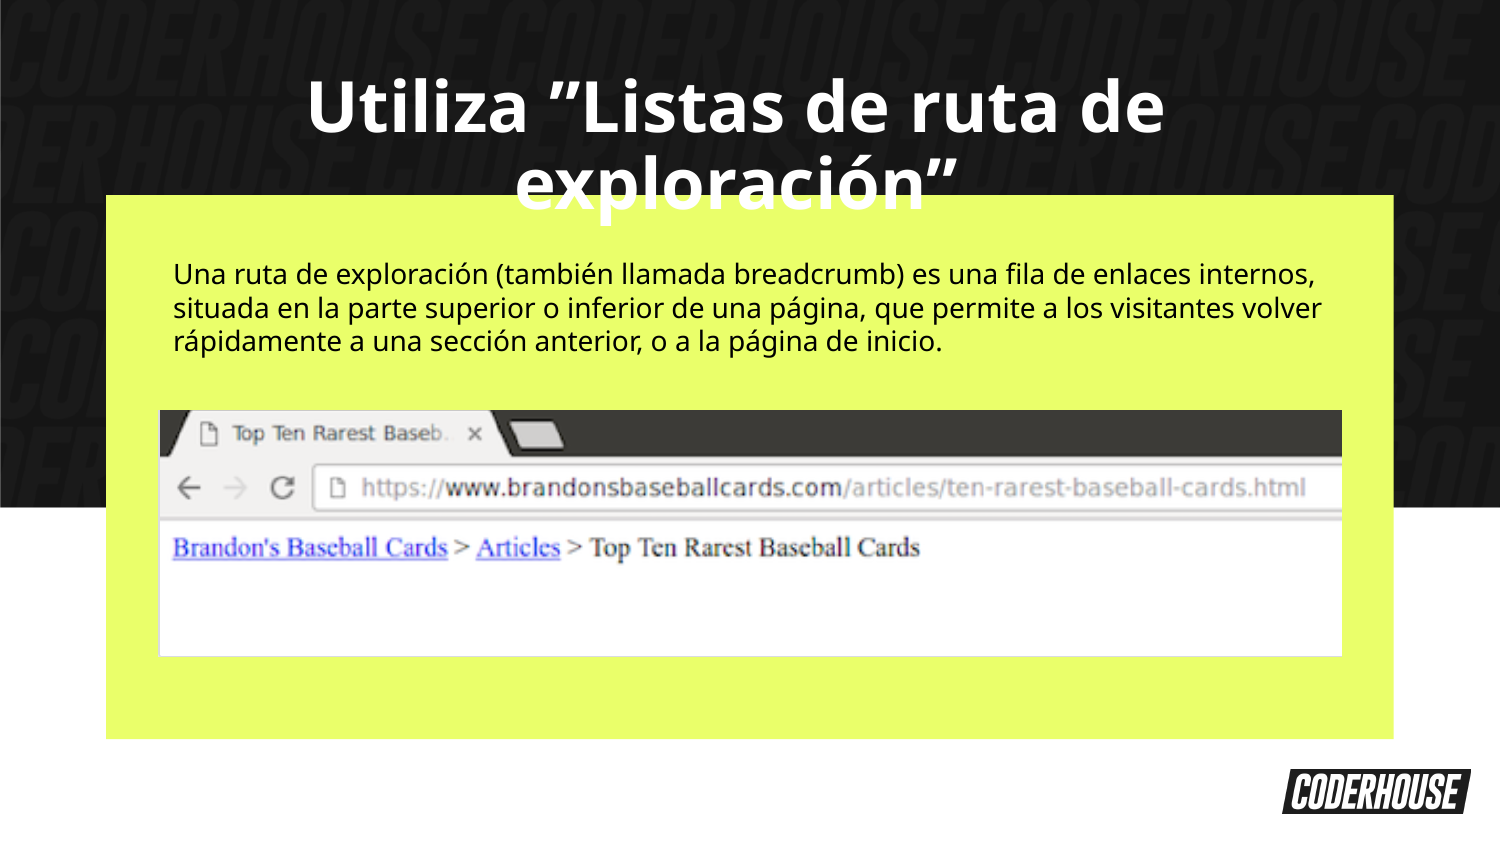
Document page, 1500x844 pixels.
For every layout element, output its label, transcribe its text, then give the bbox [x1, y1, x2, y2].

text_box [106, 240, 1394, 740]
text_box Una ruta de exploración (también llamada breadcrumb) es una fila de enlaces internos, situada en la parte superior o inferior de una página, que permite a los visitantes volver rápidamente a una sección anterior, o a la página de inicio. [158, 241, 1366, 373]
picture [0, 0, 1500, 844]
text_box Utiliza ”Listas de ruta de exploración” [78, 56, 1394, 240]
